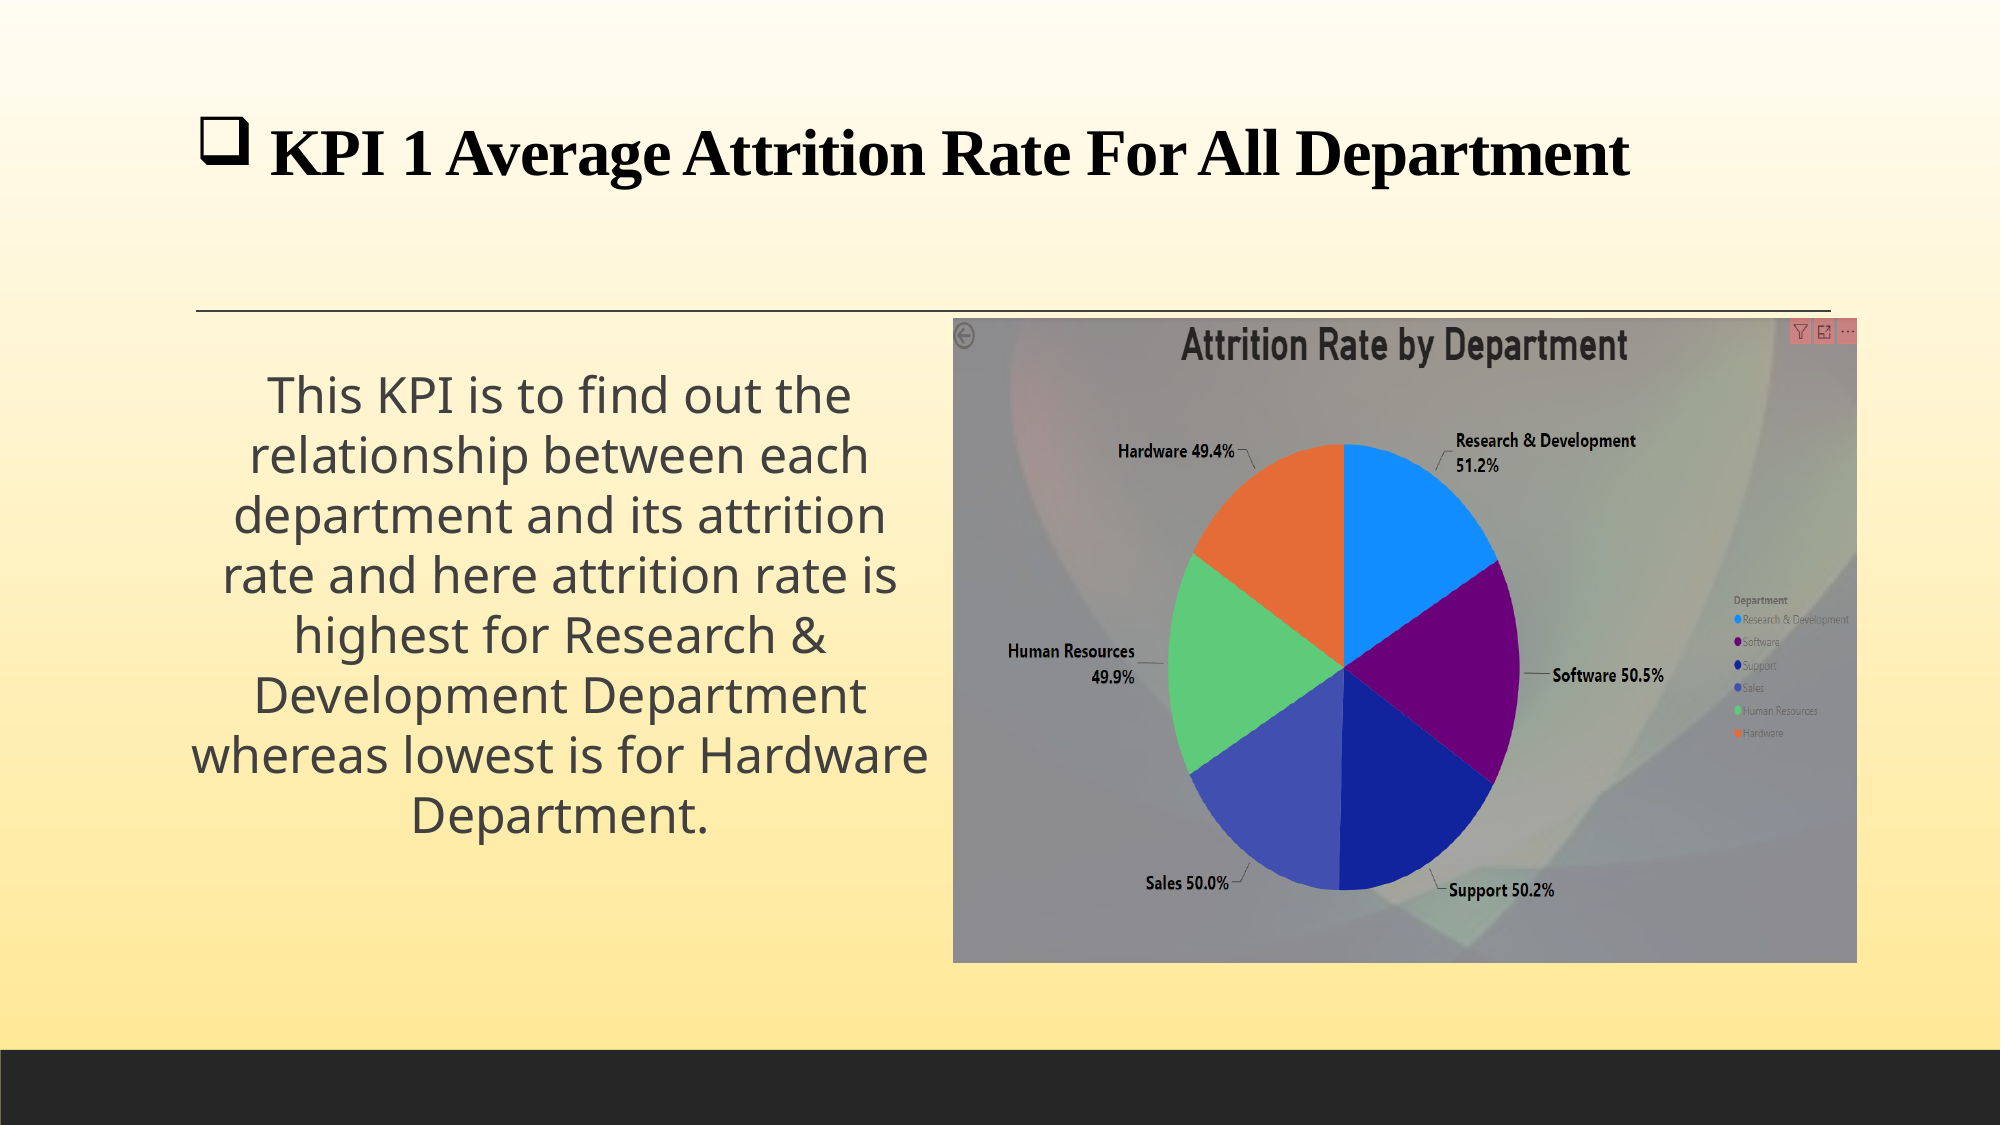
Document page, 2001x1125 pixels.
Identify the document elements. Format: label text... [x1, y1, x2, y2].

title KPI 1 Average Attrition Rate For All Department [180, 39, 1830, 278]
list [952, 317, 1858, 964]
list This KPI is to find out the relationship between each department and its attrition rate and here attrition rate is highest for Research & Development Department whereas lowest is for Hardware Department. [180, 355, 942, 971]
